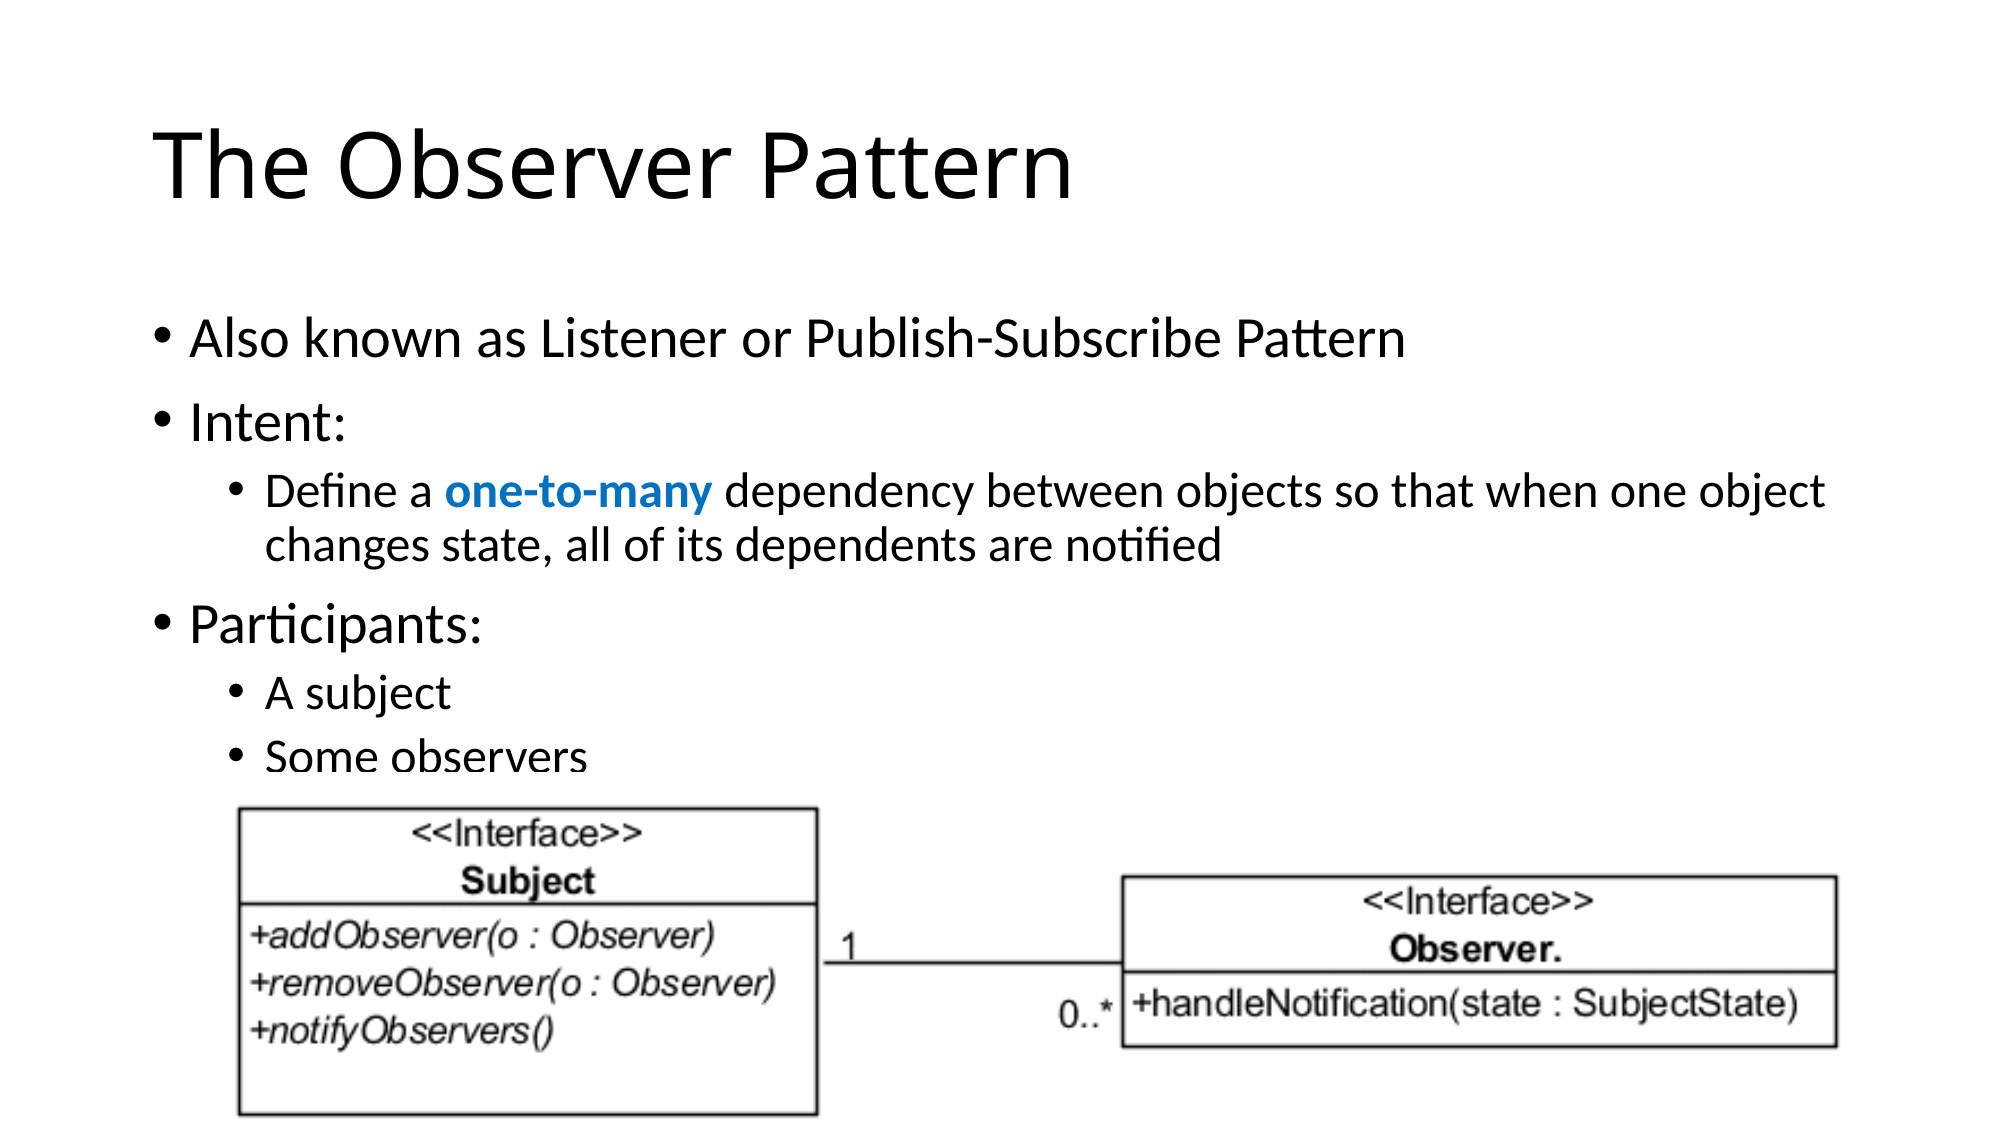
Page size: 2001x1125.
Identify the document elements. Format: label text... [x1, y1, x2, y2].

list Also known as Listener or Publish-Subscribe Pattern Intent: Define a one-to-many dependency between objects so that when one object changes state, all of its dependents are notified Participants: A subject Some observers [137, 299, 1863, 1014]
picture [214, 772, 1863, 1125]
title The Observer Pattern [137, 59, 1863, 278]
